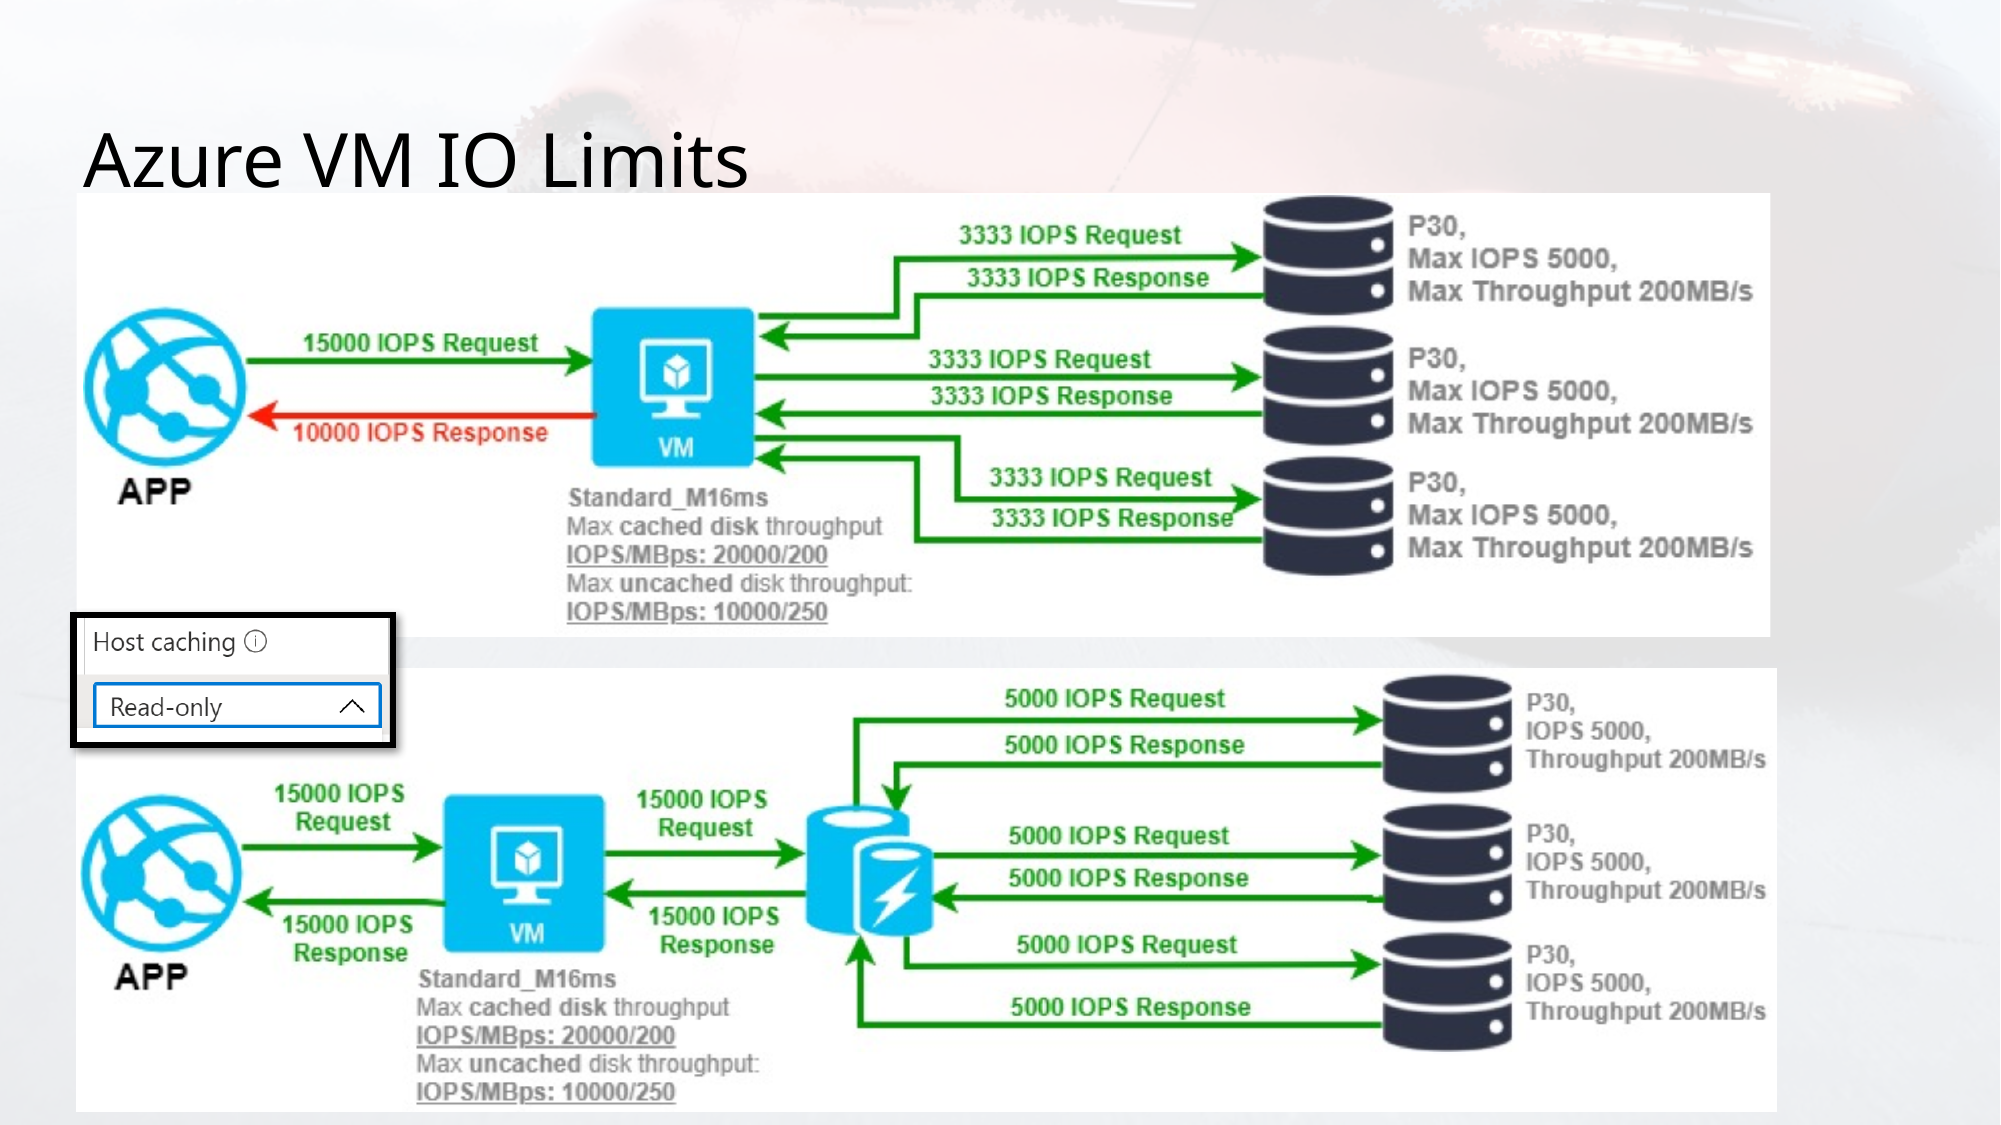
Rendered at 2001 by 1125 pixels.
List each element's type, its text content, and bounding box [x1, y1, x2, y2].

title Azure VM IO Limits [68, 95, 1924, 231]
picture [76, 193, 1777, 1112]
